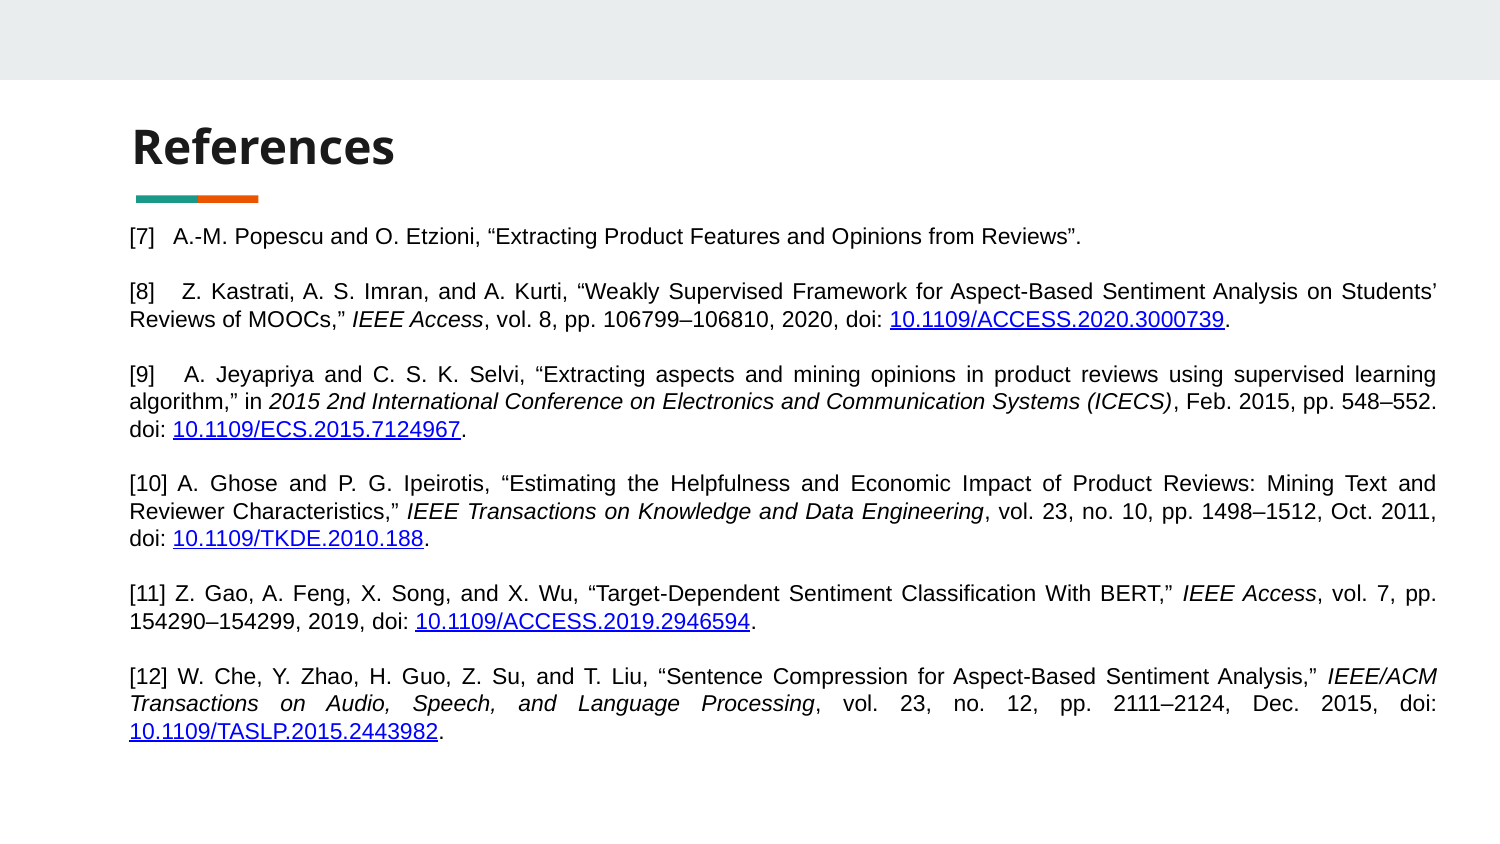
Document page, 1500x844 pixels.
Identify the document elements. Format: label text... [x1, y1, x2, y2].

title References [129, 113, 650, 219]
text_box [7] A.-M. Popescu and O. Etzioni, “Extracting Product Features and Opinions from Reviews”. [8] Z. Kastrati, A. S. Imran, and A. Kurti, “Weakly Supervised Framework for Aspect-Based Sentiment Analysis on Students’ Reviews of MOOCs,” IEEE Access, vol. 8, pp. 106799–106810, 2020, doi: 10.1109/ACCESS.2020.3000739. [9] A. Jeyapriya and C. S. K. Selvi, “Extracting aspects and mining opinions in product reviews using supervised learning algorithm,” in 2015 2nd International Conference on Electronics and Communication Systems (ICECS), Feb. 2015, pp. 548–552. doi: 10.1109/ECS.2015.7124967. [10] A. Ghose and P. G. Ipeirotis, “Estimating the Helpfulness and Economic Impact of Product Reviews: Mining Text and Reviewer Characteristics,” IEEE Transactions on Knowledge and Data Engineering, vol. 23, no. 10, pp. 1498–1512, Oct. 2011, doi: 10.1109/TKDE.2010.188. [11] Z. Gao, A. Feng, X. Song, and X. Wu, “Target-Dependent Sentiment Classification With BERT,” IEEE Access, vol. 7, pp. 154290–154299, 2019, doi: 10.1109/ACCESS.2019.2946594. [12] W. Che, Y. Zhao, H. Guo, Z. Su, and T. Liu, “Sentence Compression for Aspect-Based Sentiment Analysis,” IEEE/ACM Transactions on Audio, Speech, and Language Processing, vol. 23, no. 12, pp. 2111–2124, Dec. 2015, doi: 10.1109/TASLP.2015.2443982. [129, 219, 1438, 744]
